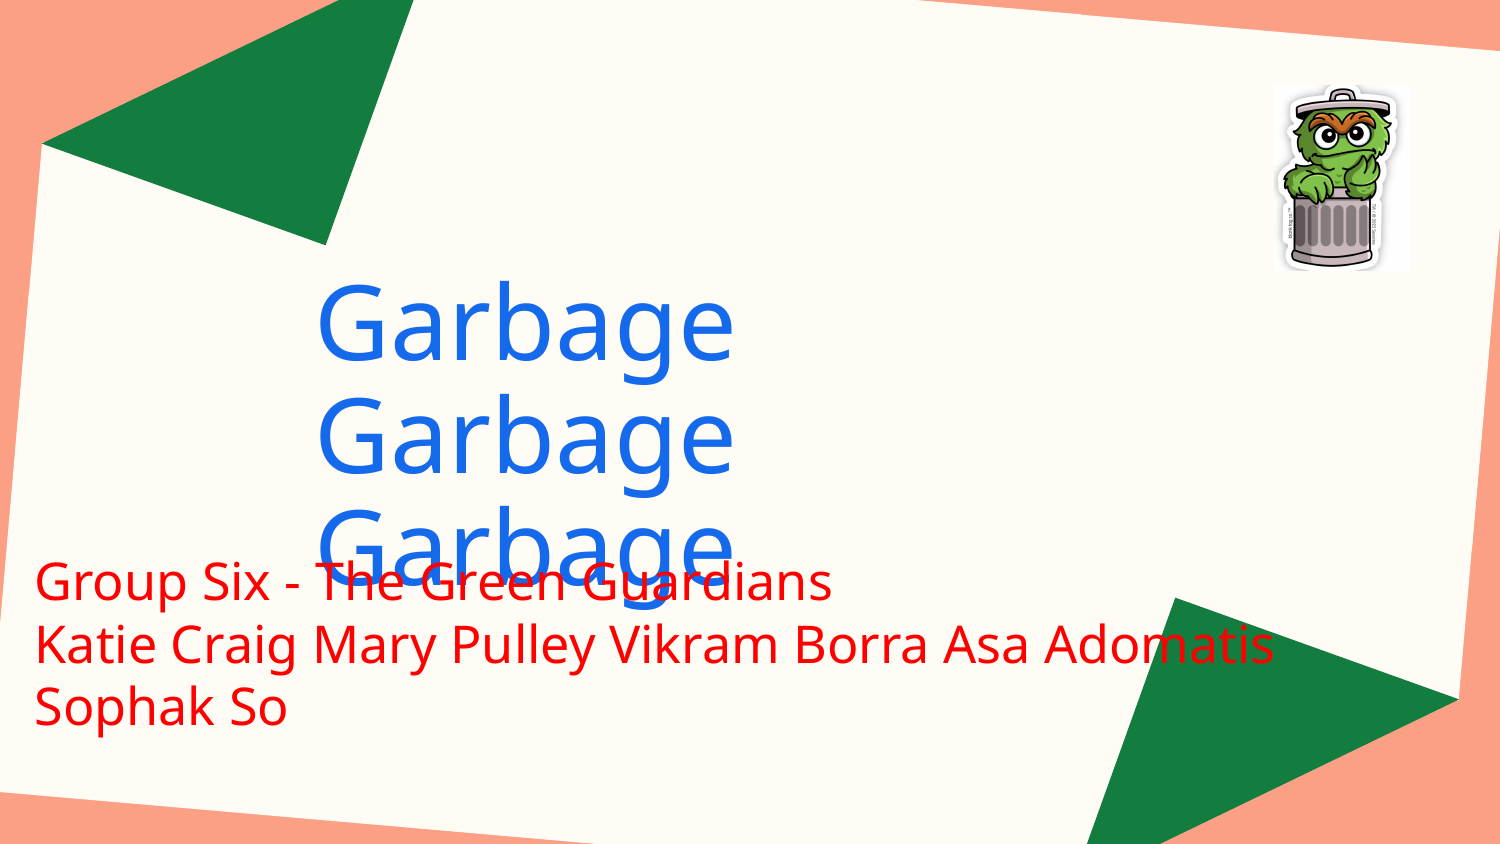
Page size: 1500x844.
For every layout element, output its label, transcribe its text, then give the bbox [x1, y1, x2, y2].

picture [1273, 85, 1411, 271]
subtitle Group Six - The Green Guardians Katie Craig Mary Pulley Vikram Borra Asa Adomatis Sophak So [19, 533, 1295, 844]
title Garbage Garbage Garbage [299, 255, 1201, 533]
